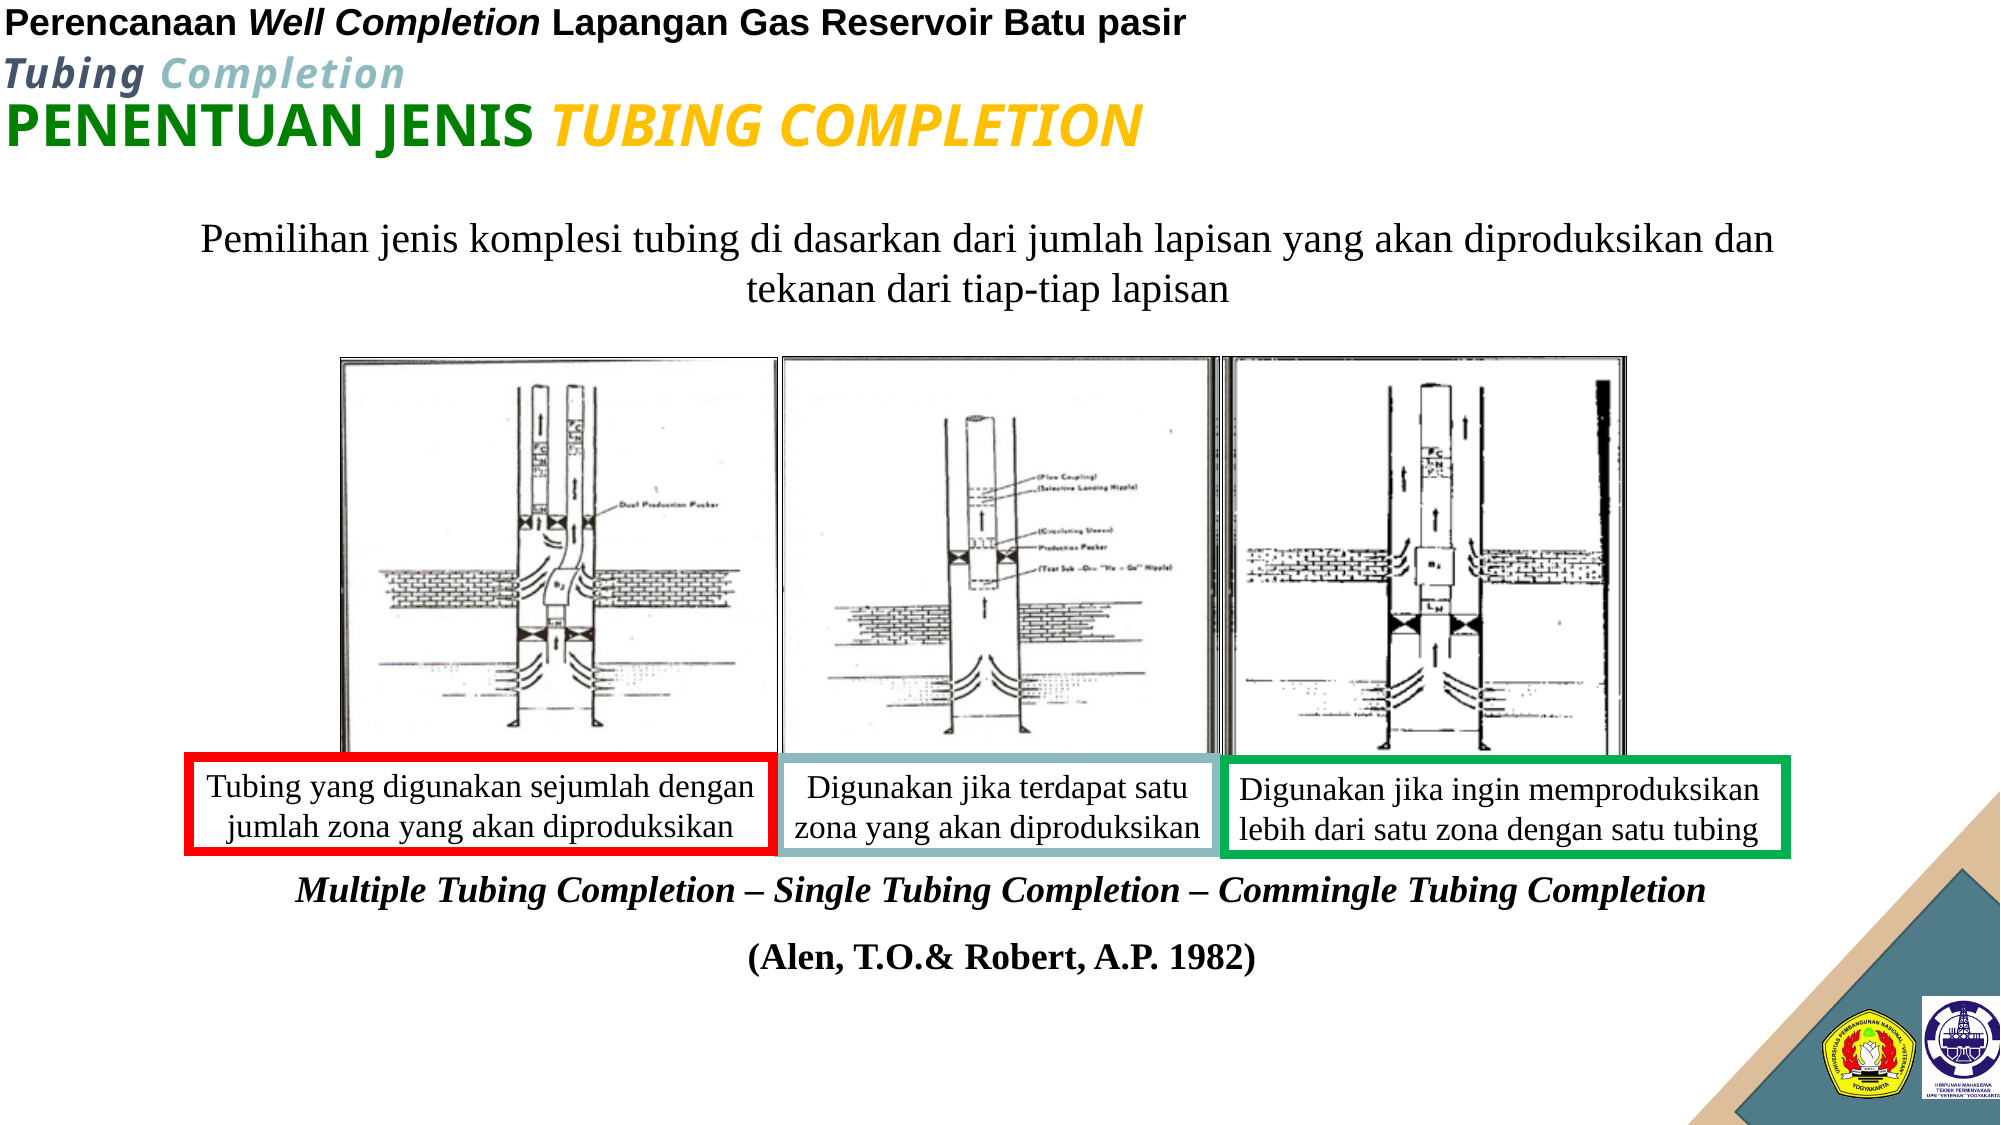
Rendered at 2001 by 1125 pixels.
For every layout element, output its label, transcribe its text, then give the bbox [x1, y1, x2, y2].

text_box [1687, 790, 2000, 1125]
picture [339, 357, 778, 830]
text_box Perencanaan Well Completion Lapangan Gas Reservoir Batu pasir [0, 0, 1729, 51]
text_box Tubing yang digunakan sejumlah dengan jumlah zona yang akan diproduksikan [188, 756, 774, 853]
picture [1922, 996, 2000, 1099]
text_box Pemilihan jenis komplesi tubing di dasarkan dari jumlah lapisan yang akan diproduksikan dan tekanan dari tiap-tiap lapisan [68, 203, 1833, 319]
text_box [1734, 868, 2000, 1125]
picture [782, 356, 1220, 829]
picture [1222, 356, 1627, 829]
text_box PENENTUAN JENIS TUBING COMPLETION [0, 80, 1313, 166]
text_box Digunakan jika terdapat satu zona yang akan diproduksikan [778, 757, 1218, 854]
picture [1818, 1008, 1917, 1099]
text_box Digunakan jika ingin memproduksikan lebih dari satu zona dengan satu tubing [1223, 759, 1787, 855]
text_box Tubing Completion [0, 51, 656, 80]
text_box Multiple Tubing Completion – Single Tubing Completion – Commingle Tubing Completion (Alen, T.O.& Robert, A.P. 1982) [268, 835, 1736, 985]
